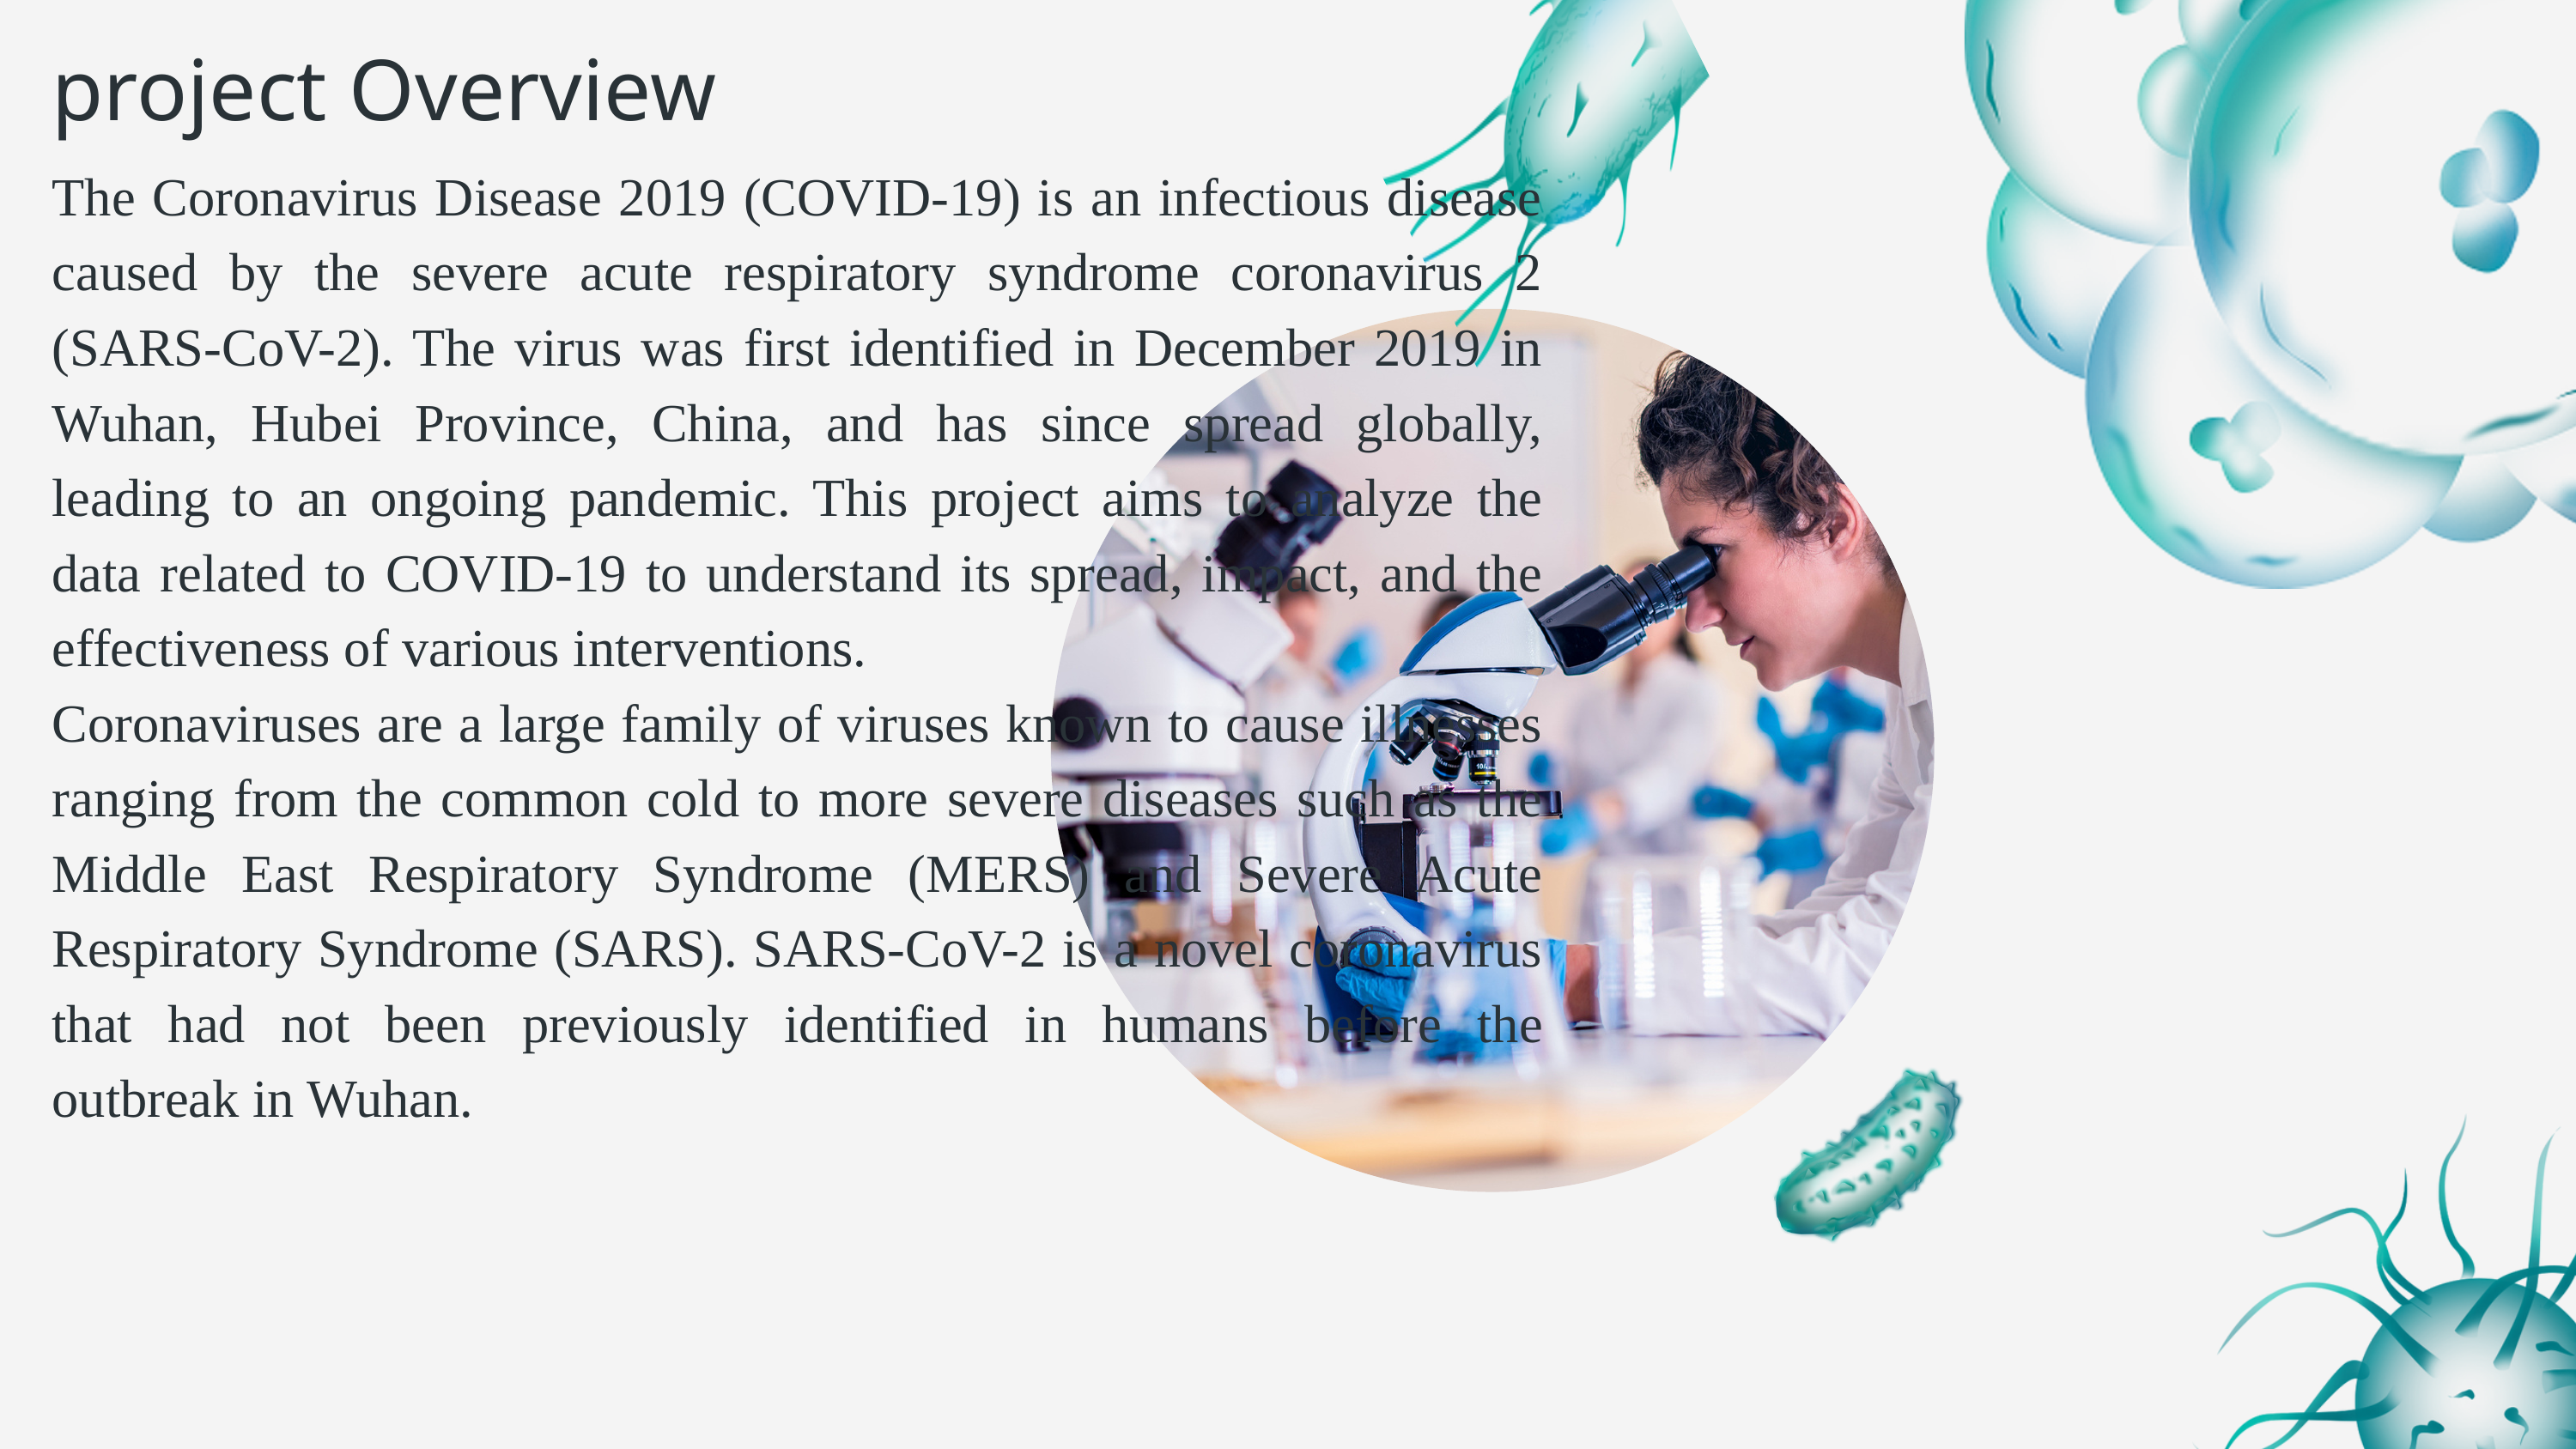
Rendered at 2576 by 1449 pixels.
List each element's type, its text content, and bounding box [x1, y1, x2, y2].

text_box The Coronavirus Disease 2019 (COVID-19) is an infectious disease caused by the severe acute respiratory syndrome coronavirus 2 (SARS-CoV-2). The virus was first identified in December 2019 in Wuhan, Hubei Province, China, and has since spread globally, leading to an ongoing pandemic. This project aims to analyze the data related to COVID-19 to understand its spread, impact, and the effectiveness of various interventions. Coronaviruses are a large family of viruses known to cause illnesses ranging from the common cold to more severe diseases such as the Middle East Respiratory Syndrome (MERS) and Severe Acute Respiratory Syndrome (SARS). SARS-CoV-2 is a novel coronavirus that had not been previously identified in humans before the outbreak in Wuhan. [52, 151, 1544, 1449]
text_box [1771, 1065, 1965, 1245]
text_box [1294, 0, 1822, 307]
text_box [1964, 0, 2576, 589]
text_box [2192, 1113, 2576, 1449]
text_box project Overview [52, 19, 1403, 137]
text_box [1050, 308, 1935, 1192]
